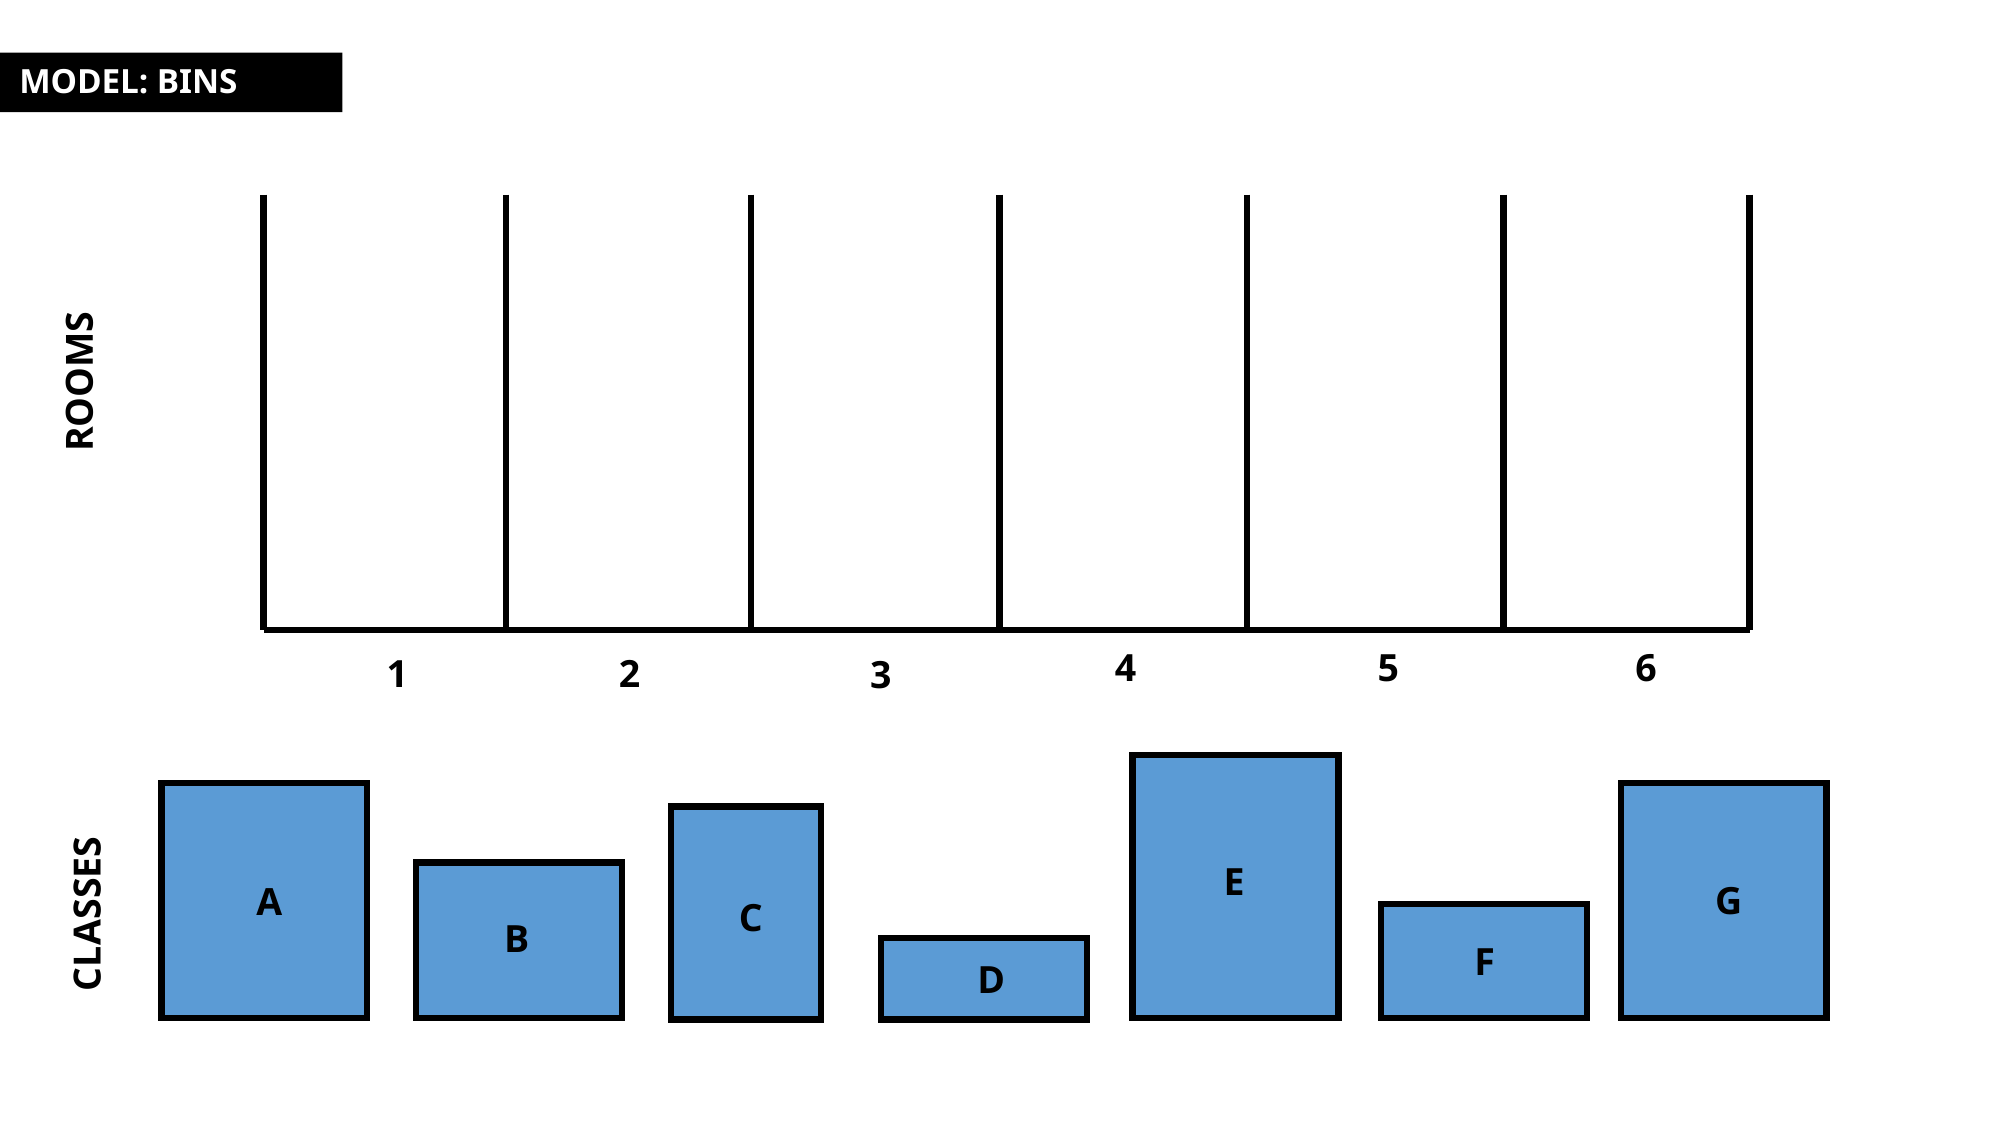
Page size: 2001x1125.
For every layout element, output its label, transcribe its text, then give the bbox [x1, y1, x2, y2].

text_box [1132, 754, 1339, 1019]
title [251, 165, 2000, 1084]
text_box E [1209, 850, 1260, 911]
text_box 2 [604, 642, 656, 703]
text_box [1620, 782, 1828, 1019]
text_box F [1459, 930, 1510, 991]
text_box 4 [1100, 636, 1152, 697]
text_box CLASSES [55, 783, 116, 1006]
text_box B [489, 907, 545, 968]
text_box [160, 782, 368, 1019]
text_box 5 [1362, 636, 1414, 697]
text_box 6 [1620, 636, 1672, 697]
text_box C [724, 886, 778, 947]
text_box MODEL: BINS [4, 52, 253, 108]
text_box 3 [855, 643, 907, 704]
text_box [1380, 903, 1588, 1019]
text_box ROOMS [48, 244, 108, 467]
text_box A [241, 870, 298, 931]
text_box G [1700, 869, 1758, 930]
text_box [880, 937, 1088, 1021]
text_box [263, 194, 1750, 630]
text_box 1 [371, 642, 424, 703]
text_box D [962, 948, 1021, 1009]
text_box [415, 861, 623, 1019]
text_box [670, 805, 822, 1021]
text_box [0, 52, 343, 113]
